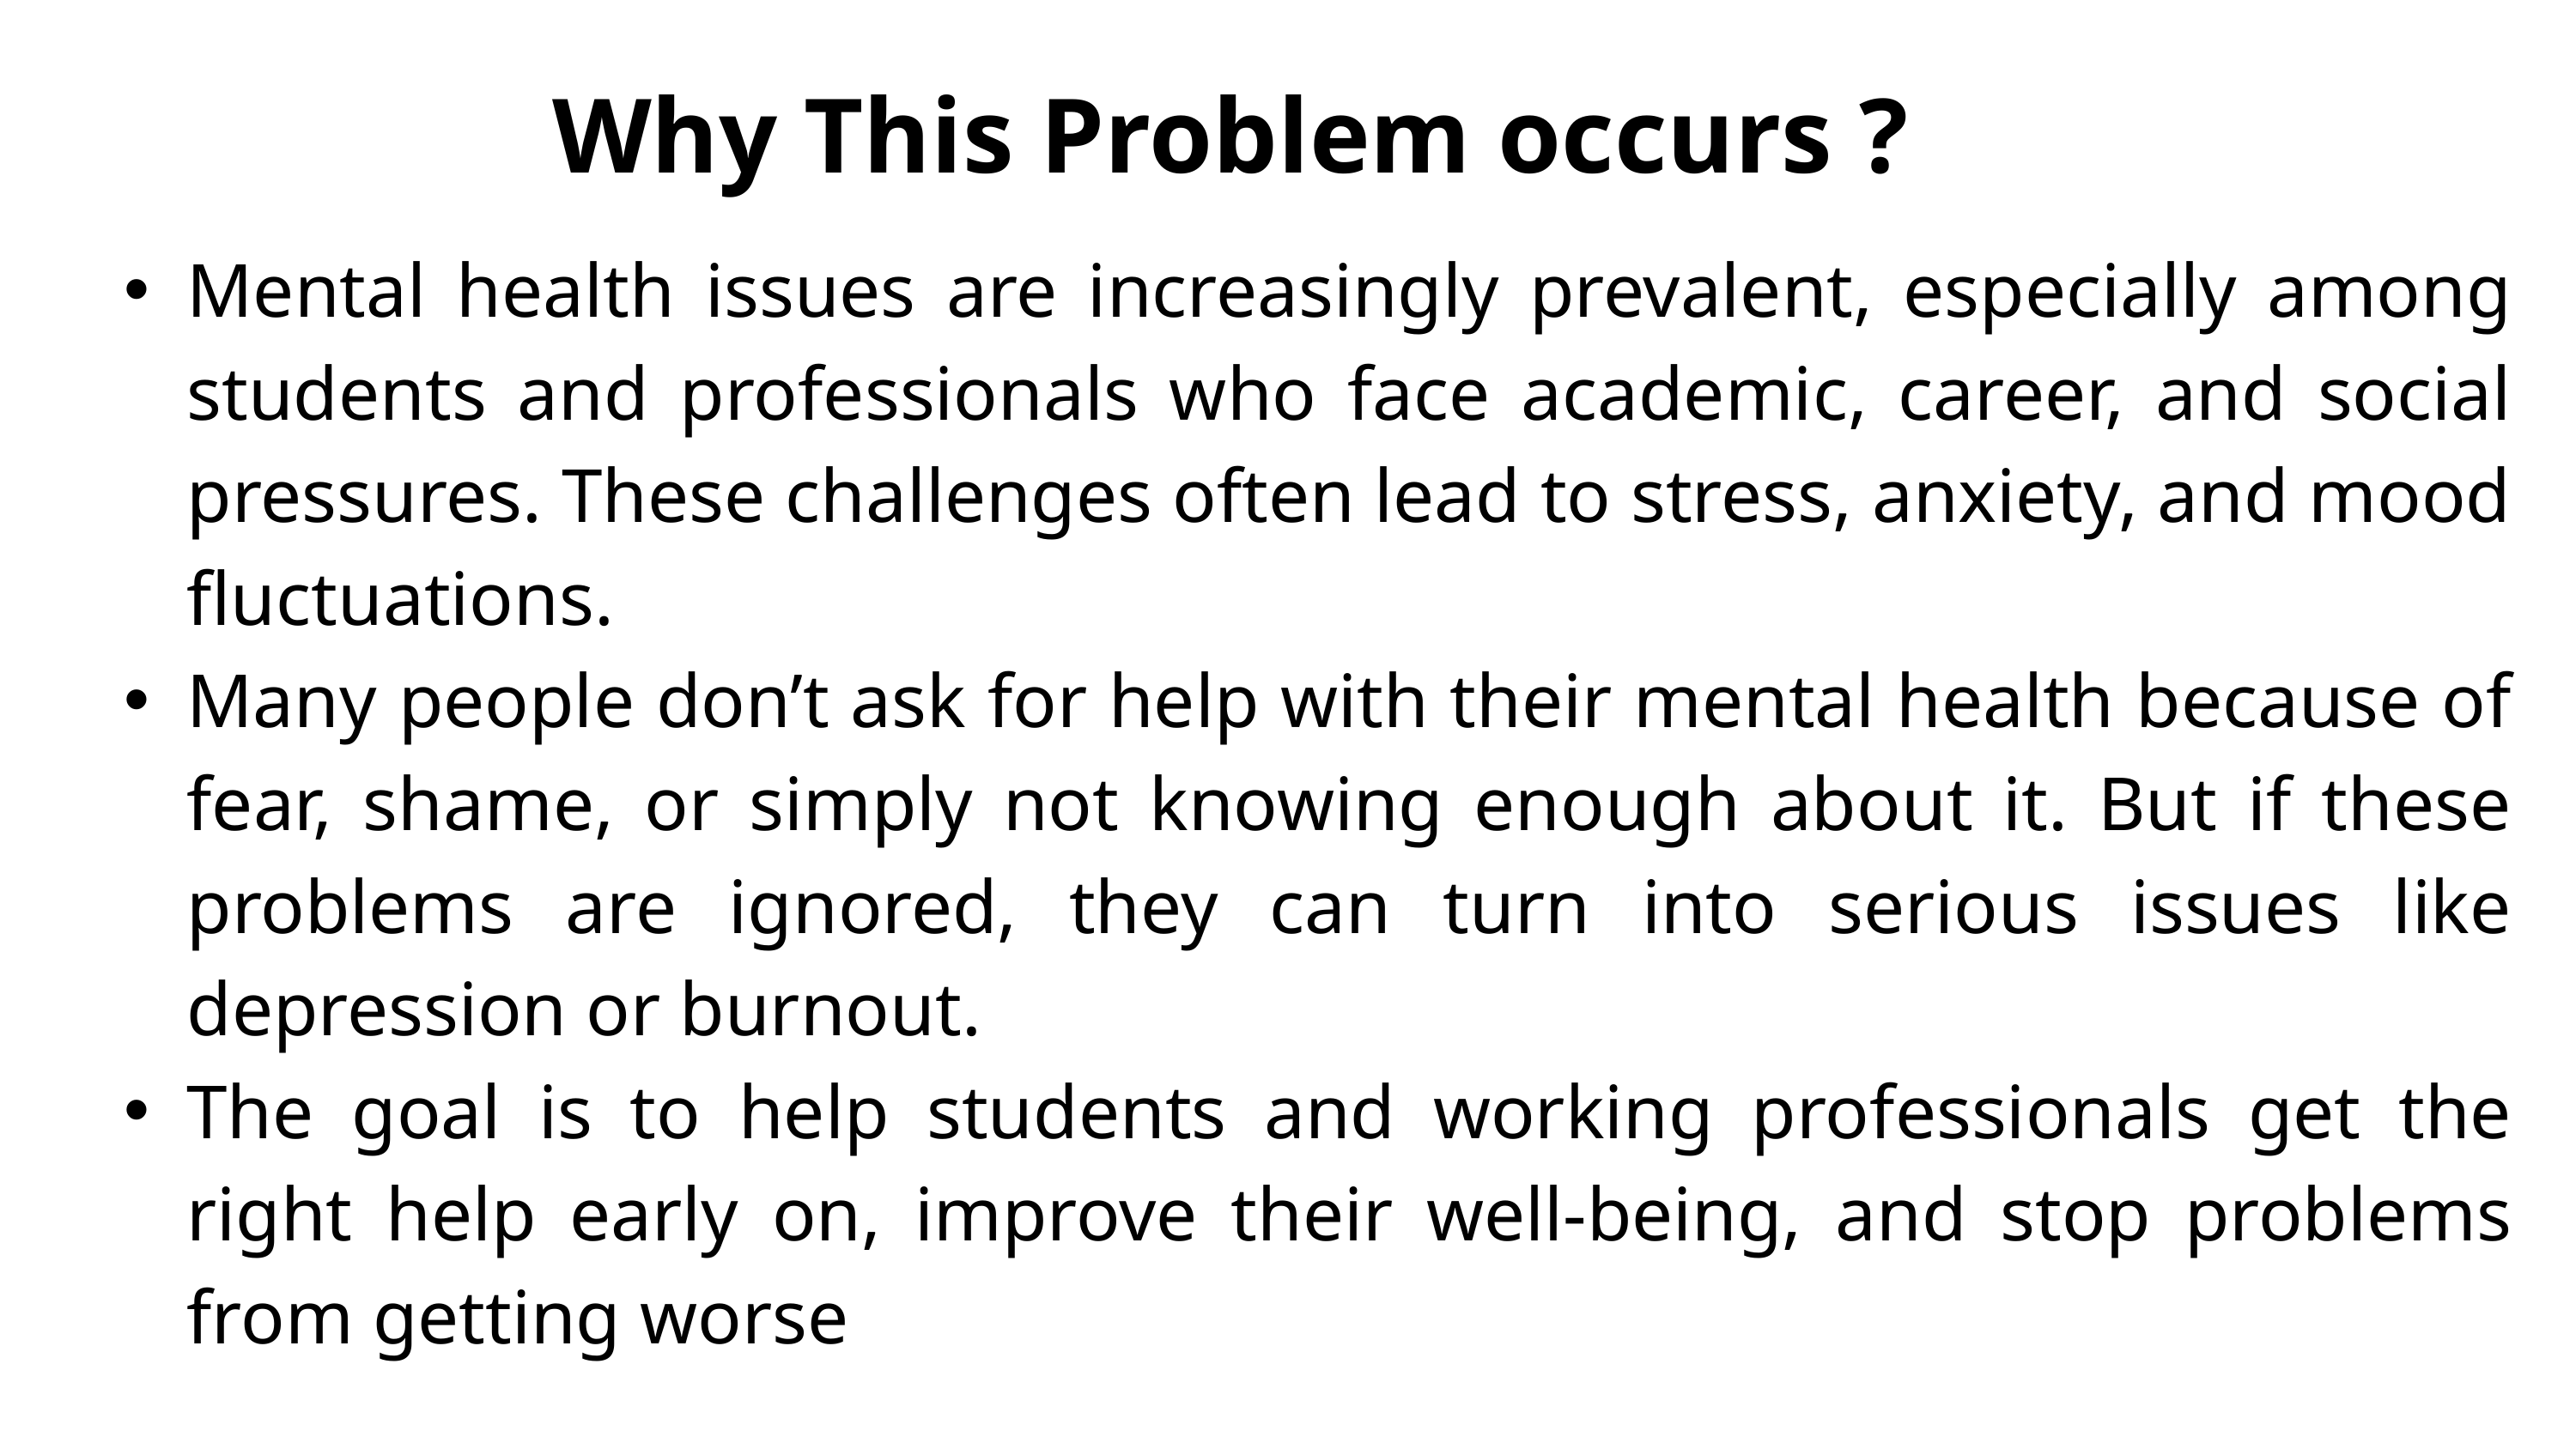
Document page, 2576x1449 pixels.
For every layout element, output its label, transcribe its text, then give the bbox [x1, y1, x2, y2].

text_box Mental health issues are increasingly prevalent, especially among students and professionals who face academic, career, and social pressures. These challenges often lead to stress, anxiety, and mood fluctuations. Many people don’t ask for help with their mental health because of fear, shame, or simply not knowing enough about it. But if these problems are ignored, they can turn into serious issues like depression or burnout. The goal is to help students and working professionals get the right help early on, improve their well-being, and stop problems from getting worse [62, 229, 2514, 1449]
text_box Why This Problem occurs ? [526, 49, 1935, 229]
